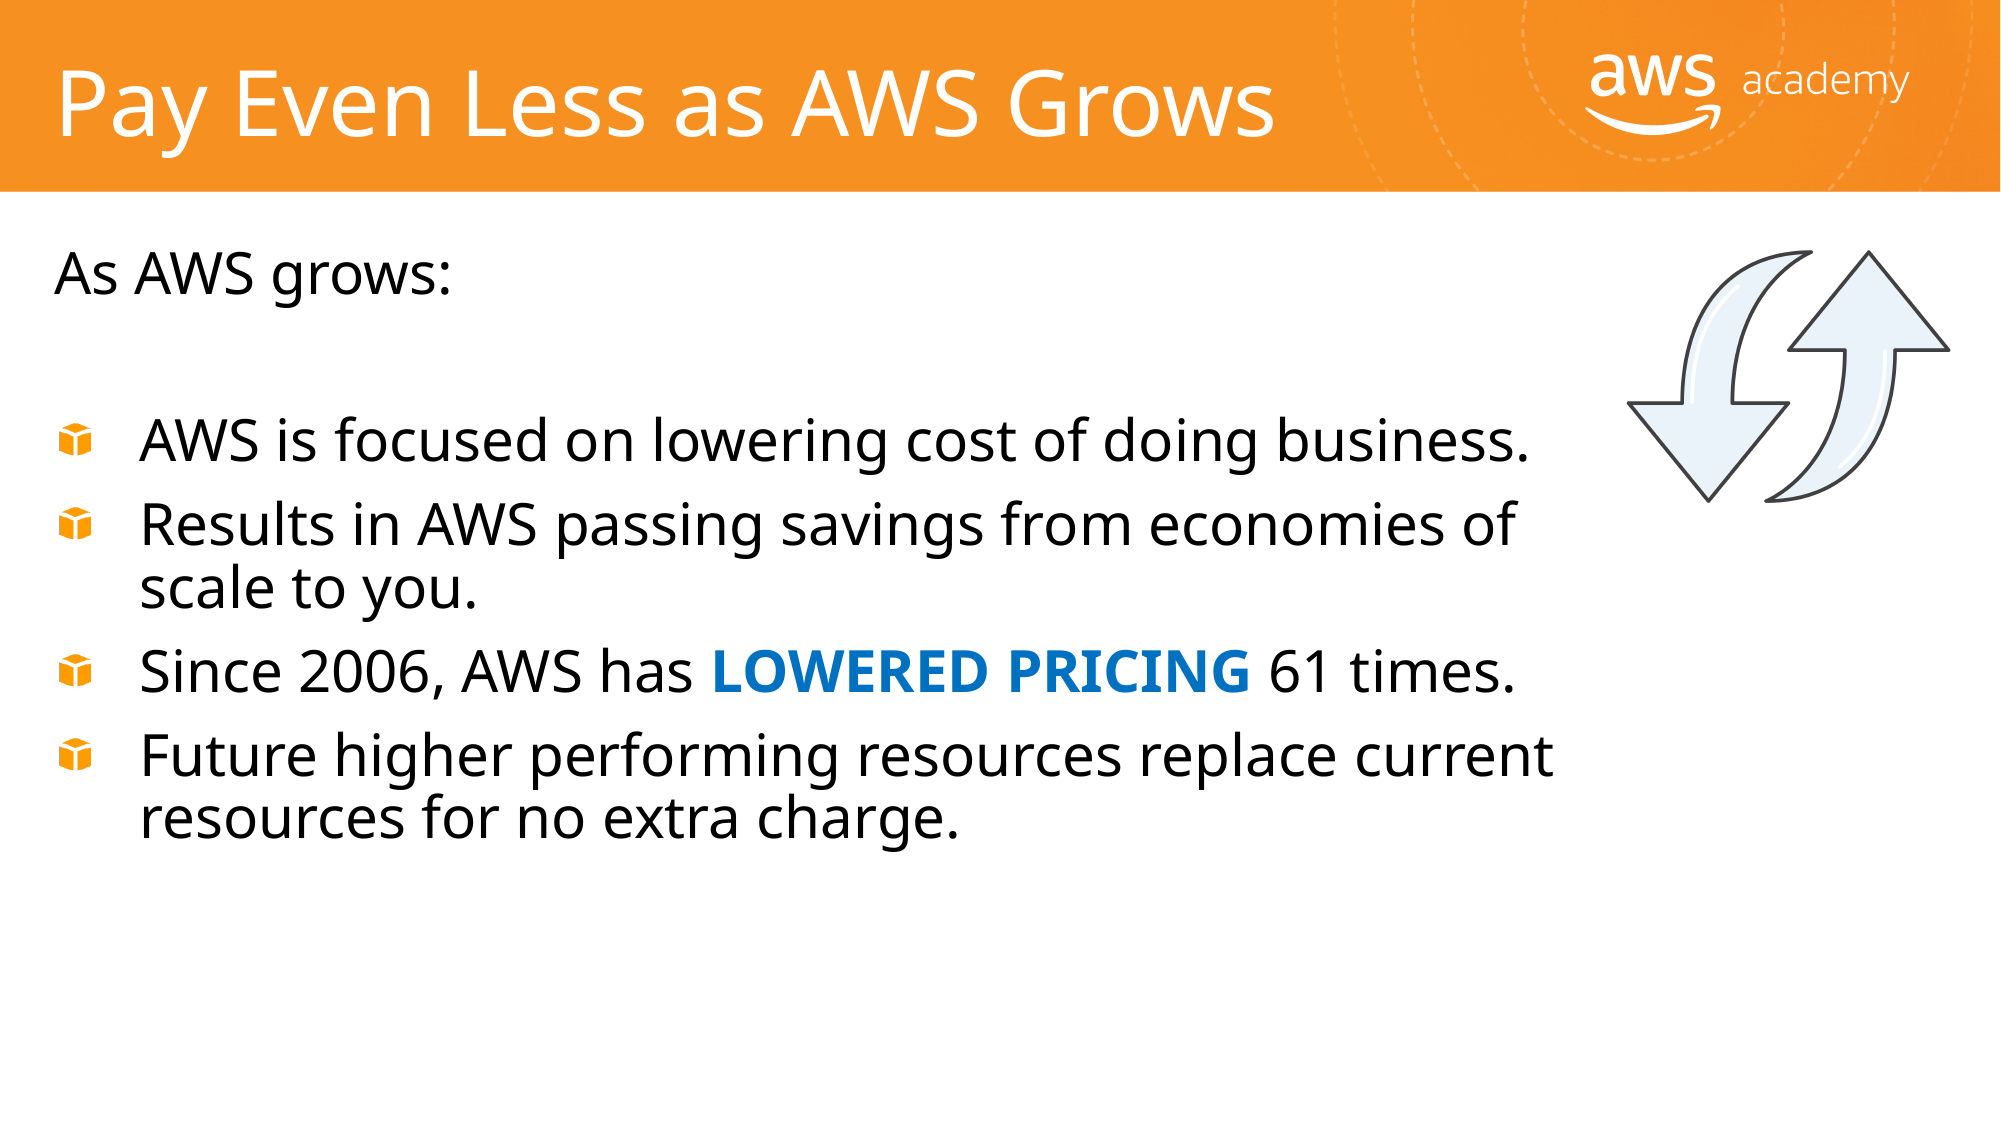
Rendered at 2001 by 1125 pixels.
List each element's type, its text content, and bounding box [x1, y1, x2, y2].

picture [0, 0, 2001, 1125]
title Pay Even Less as AWS Grows [39, 43, 1573, 172]
list As AWS grows: AWS is focused on lowering cost of doing business. Results in AWS passing savings from economies of scale to you. Since 2006, AWS has LOWERED PRICING 61 times. Future higher performing resources replace current resources for no extra charge. [39, 236, 1620, 1043]
